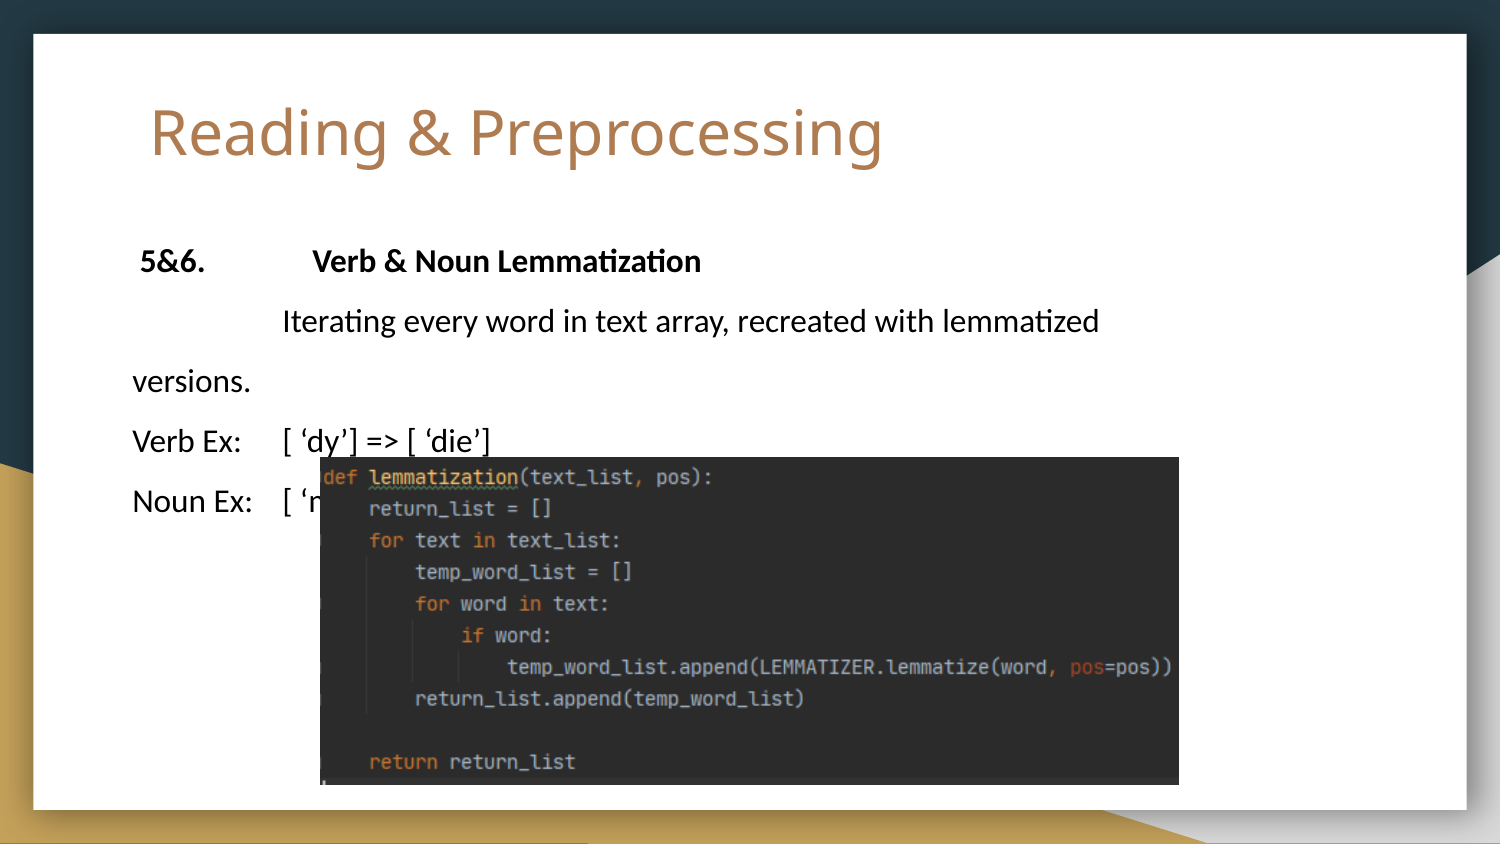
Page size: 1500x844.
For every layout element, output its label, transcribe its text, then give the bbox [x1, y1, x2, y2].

title Reading & Preprocessing [134, 78, 1366, 184]
text_box 5&6. Verb & Noun Lemmatization Iterating every word in text array, recreated with lemmatized versions. Verb Ex: [ ‘dy’] => [ ‘die’] Noun Ex: [ ‘movies’,‘movie’] => [ ‘movie’, ’movie’ ] [117, 204, 1179, 534]
picture [320, 456, 1180, 785]
